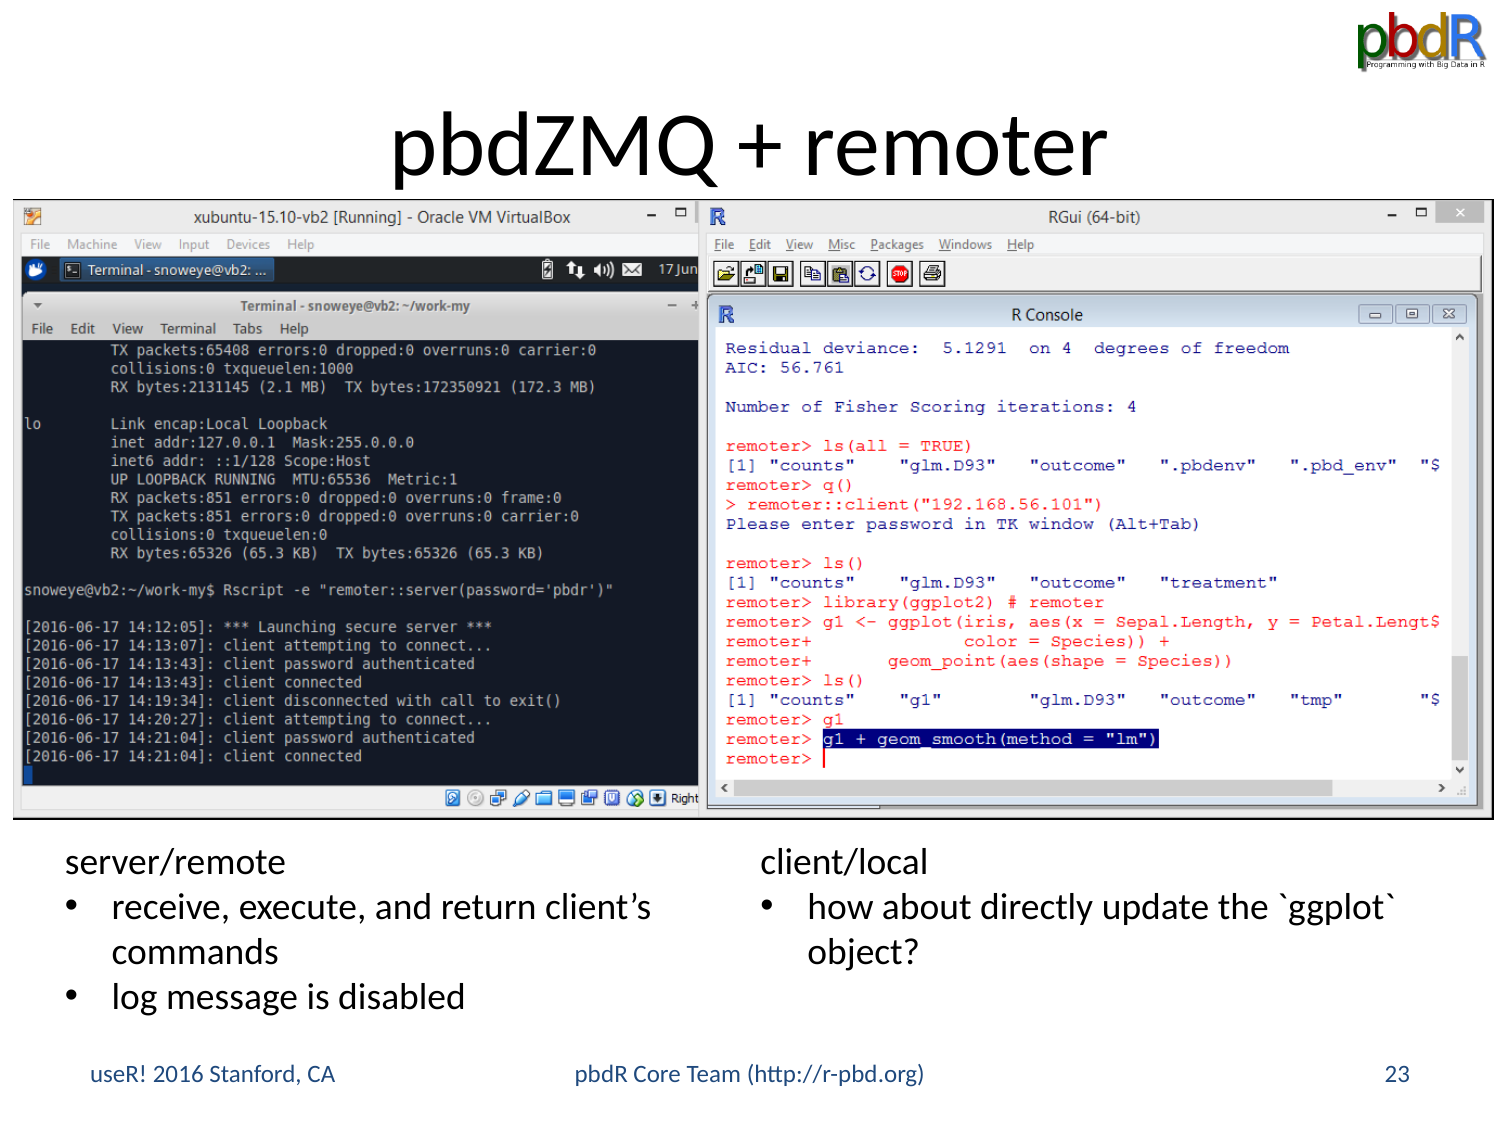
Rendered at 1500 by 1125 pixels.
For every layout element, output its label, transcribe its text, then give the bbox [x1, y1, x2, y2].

title pbdZMQ + remoter [75, 45, 1425, 198]
slide_number 23 [1074, 1042, 1425, 1103]
footer pbdR Core Team (http://r-pbd.org) [512, 1042, 988, 1103]
picture [1358, 12, 1488, 73]
text_box server/remote receive, execute, and return client’s commands log message is disabled [50, 829, 675, 1025]
picture [13, 199, 1494, 820]
text_box client/local how about directly update the `ggplot` object? [745, 829, 1450, 1025]
slide_number useR! 2016 Stanford, CA [75, 1042, 425, 1103]
